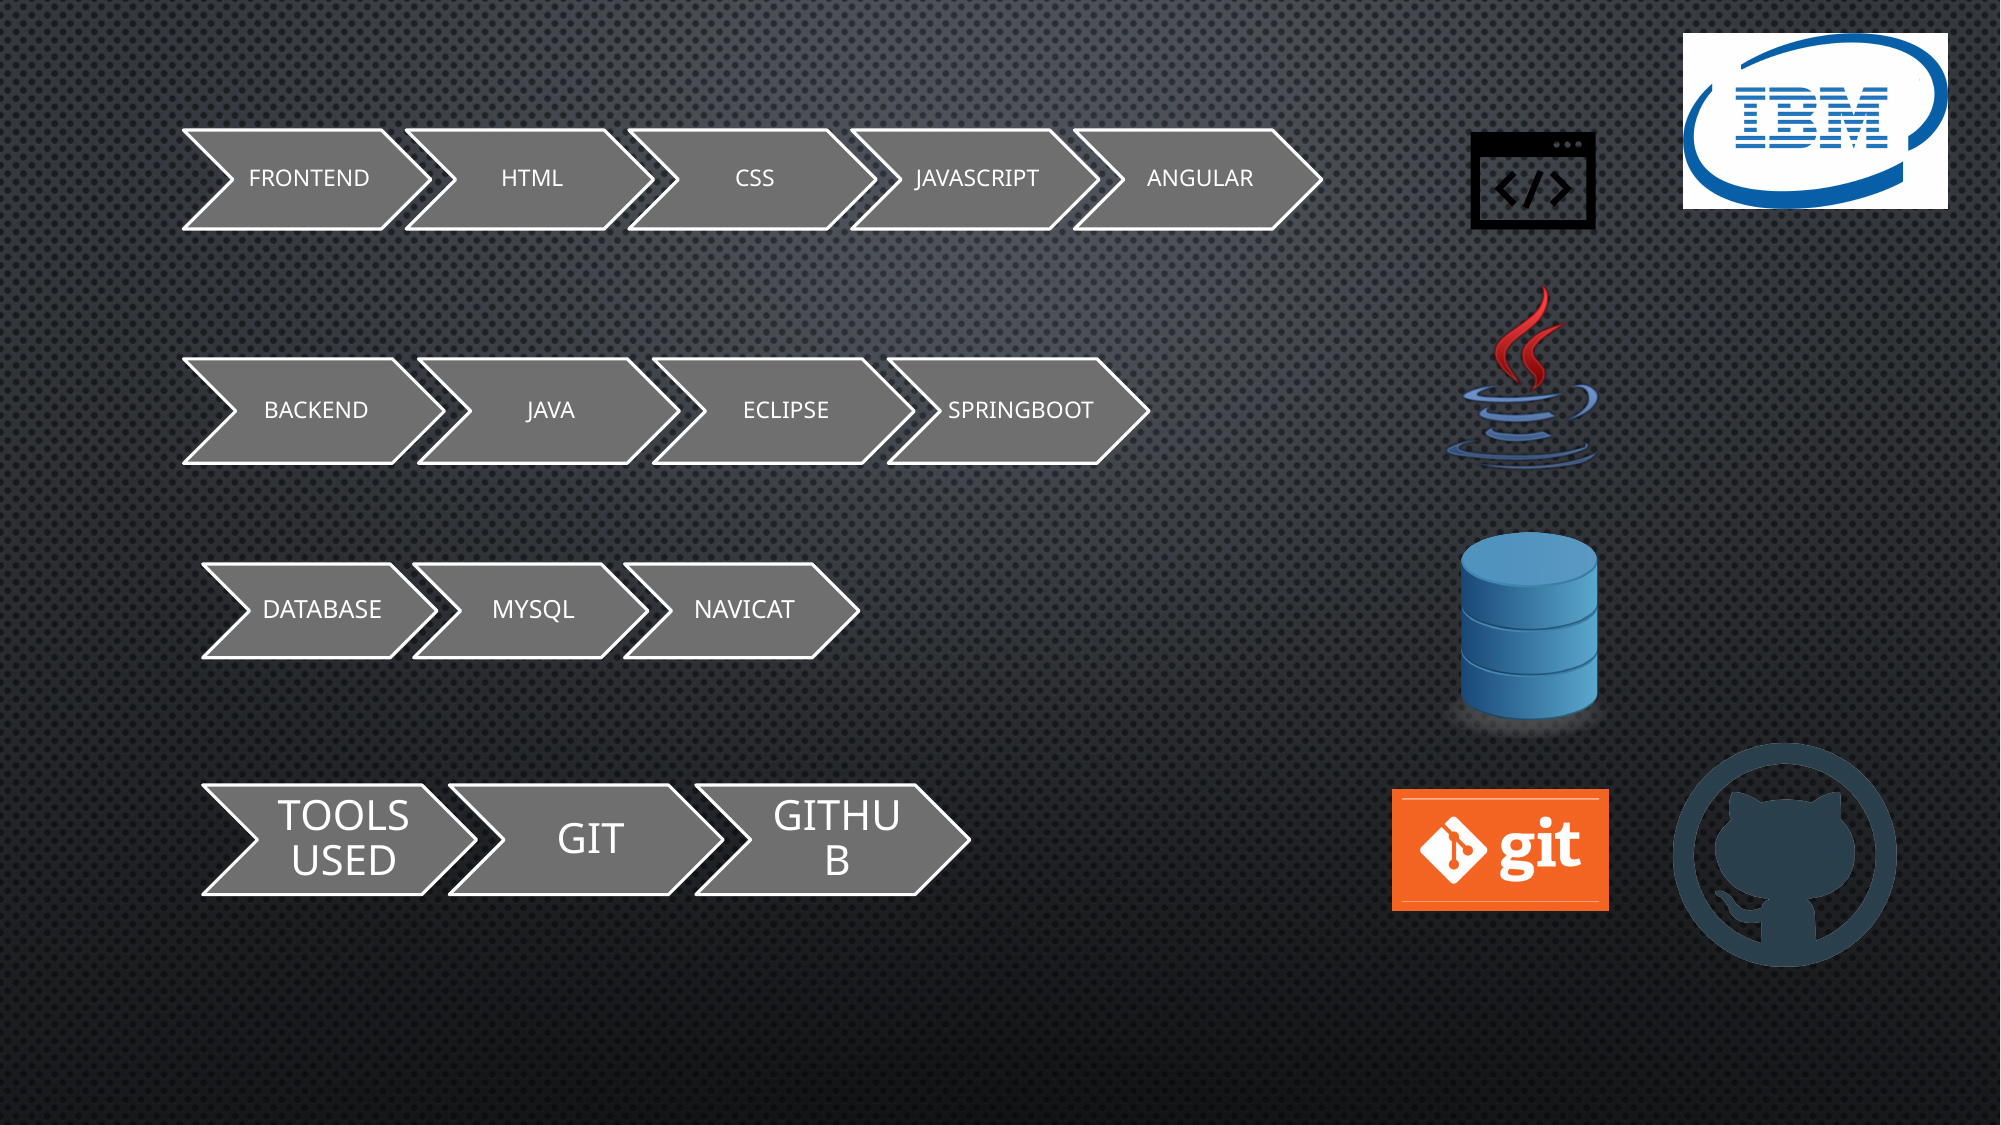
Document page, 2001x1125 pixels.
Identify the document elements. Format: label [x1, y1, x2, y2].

text_box [202, 528, 971, 1125]
text_box [182, 0, 1323, 738]
picture [1653, 711, 1916, 1053]
picture [1682, 32, 1948, 210]
picture [1413, 280, 1631, 475]
picture [1457, 105, 1609, 256]
picture [1439, 532, 1611, 740]
text_box [202, 299, 860, 528]
text_box [182, 59, 1150, 763]
picture [1392, 789, 1609, 912]
